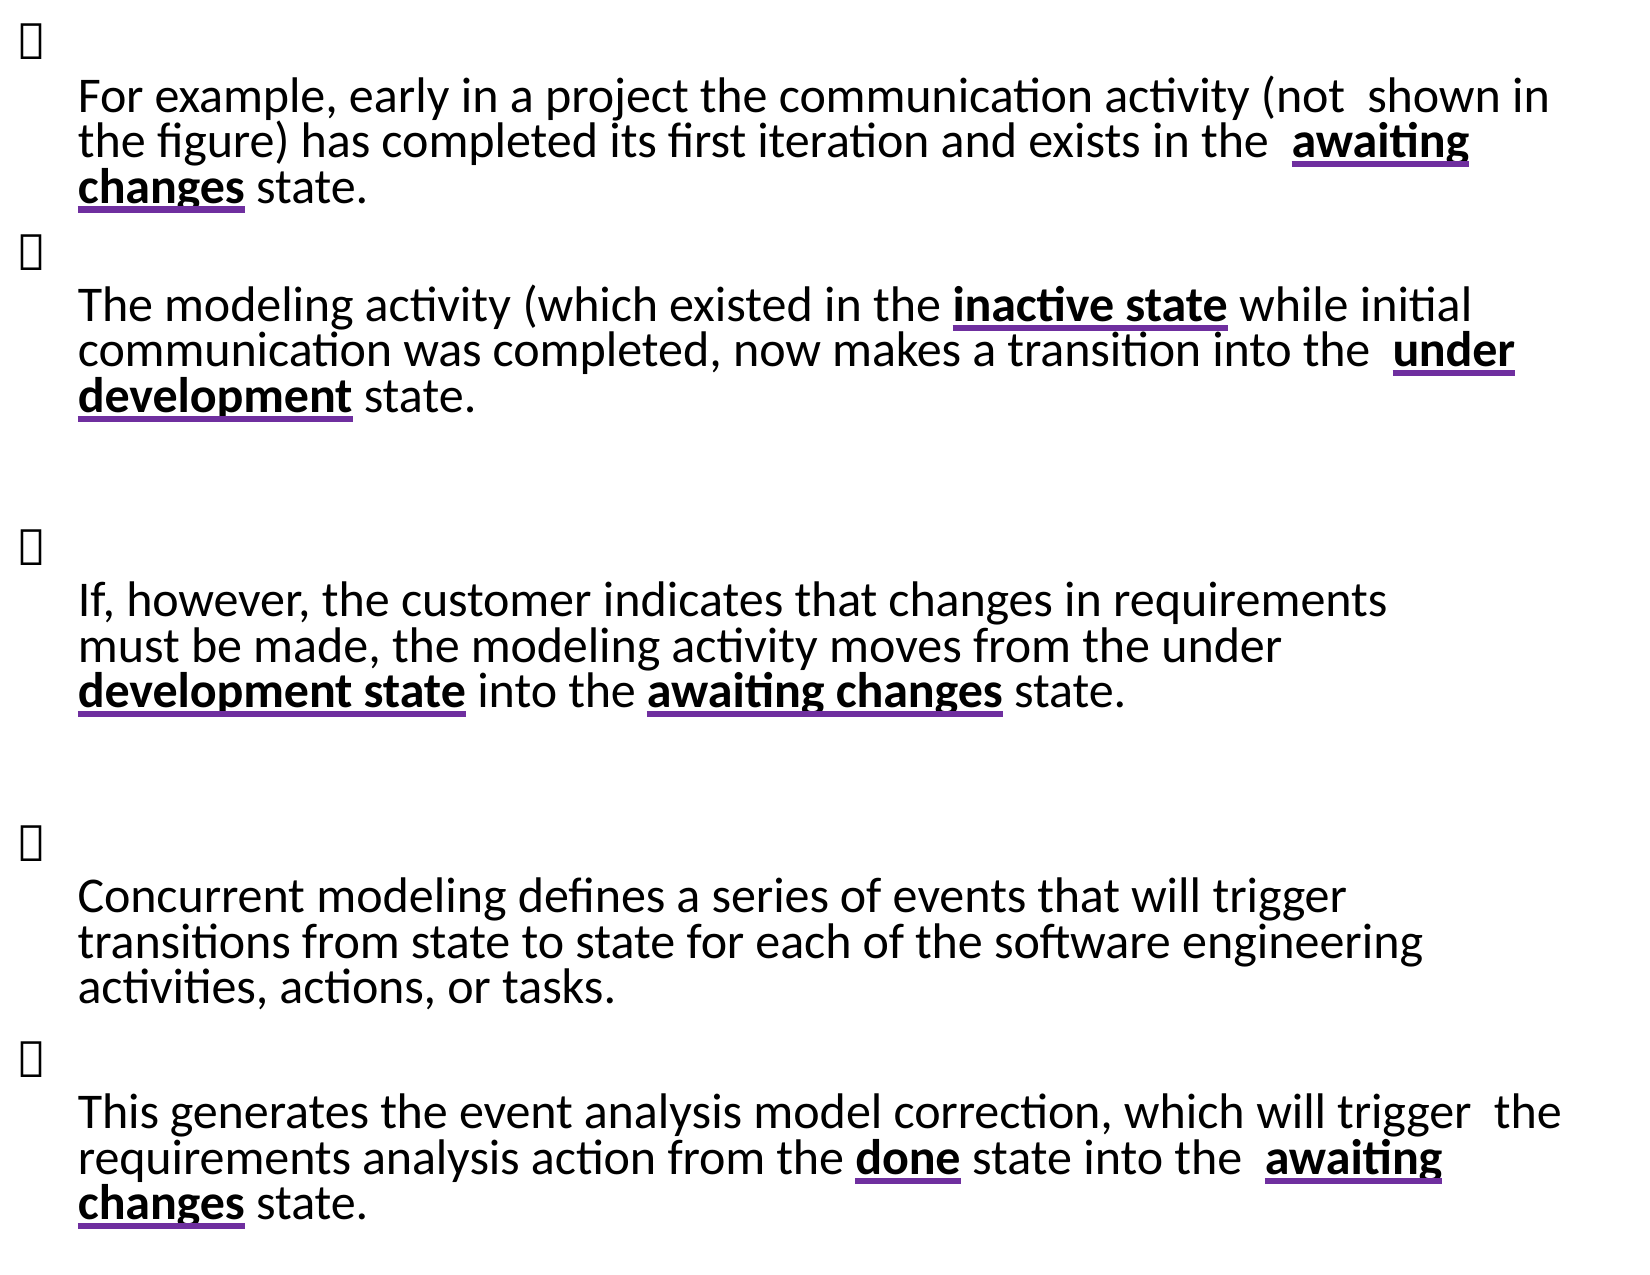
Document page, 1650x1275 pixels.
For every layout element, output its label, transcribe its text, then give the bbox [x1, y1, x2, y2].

text_box  [14, 1025, 69, 1088]
text_box Concurrent modeling defines a series of events that will trigger transitions from state to state for each of the software engineering activities, actions, or tasks. [75, 858, 1546, 1013]
title For example, early in a project the communication activity (not shown in the figure) has completed its first iteration and exists in the awaiting changes state. [75, 19, 1586, 251]
text_box If, however, the customer indicates that changes in requirements must be made, the modeling activity moves from the under development state into the awaiting changes state. [75, 562, 1510, 718]
text_box This generates the event analysis model correction, which will trigger the requirements analysis action from the done state into the awaiting changes state. [75, 1074, 1594, 1229]
text_box  [14, 7, 69, 70]
text_box  [14, 513, 69, 576]
text_box  [14, 218, 69, 281]
text_box  [14, 809, 69, 872]
text_box The modeling activity (which existed in the inactive state while initial communication was completed, now makes a transition into the under development state. [75, 267, 1593, 422]
